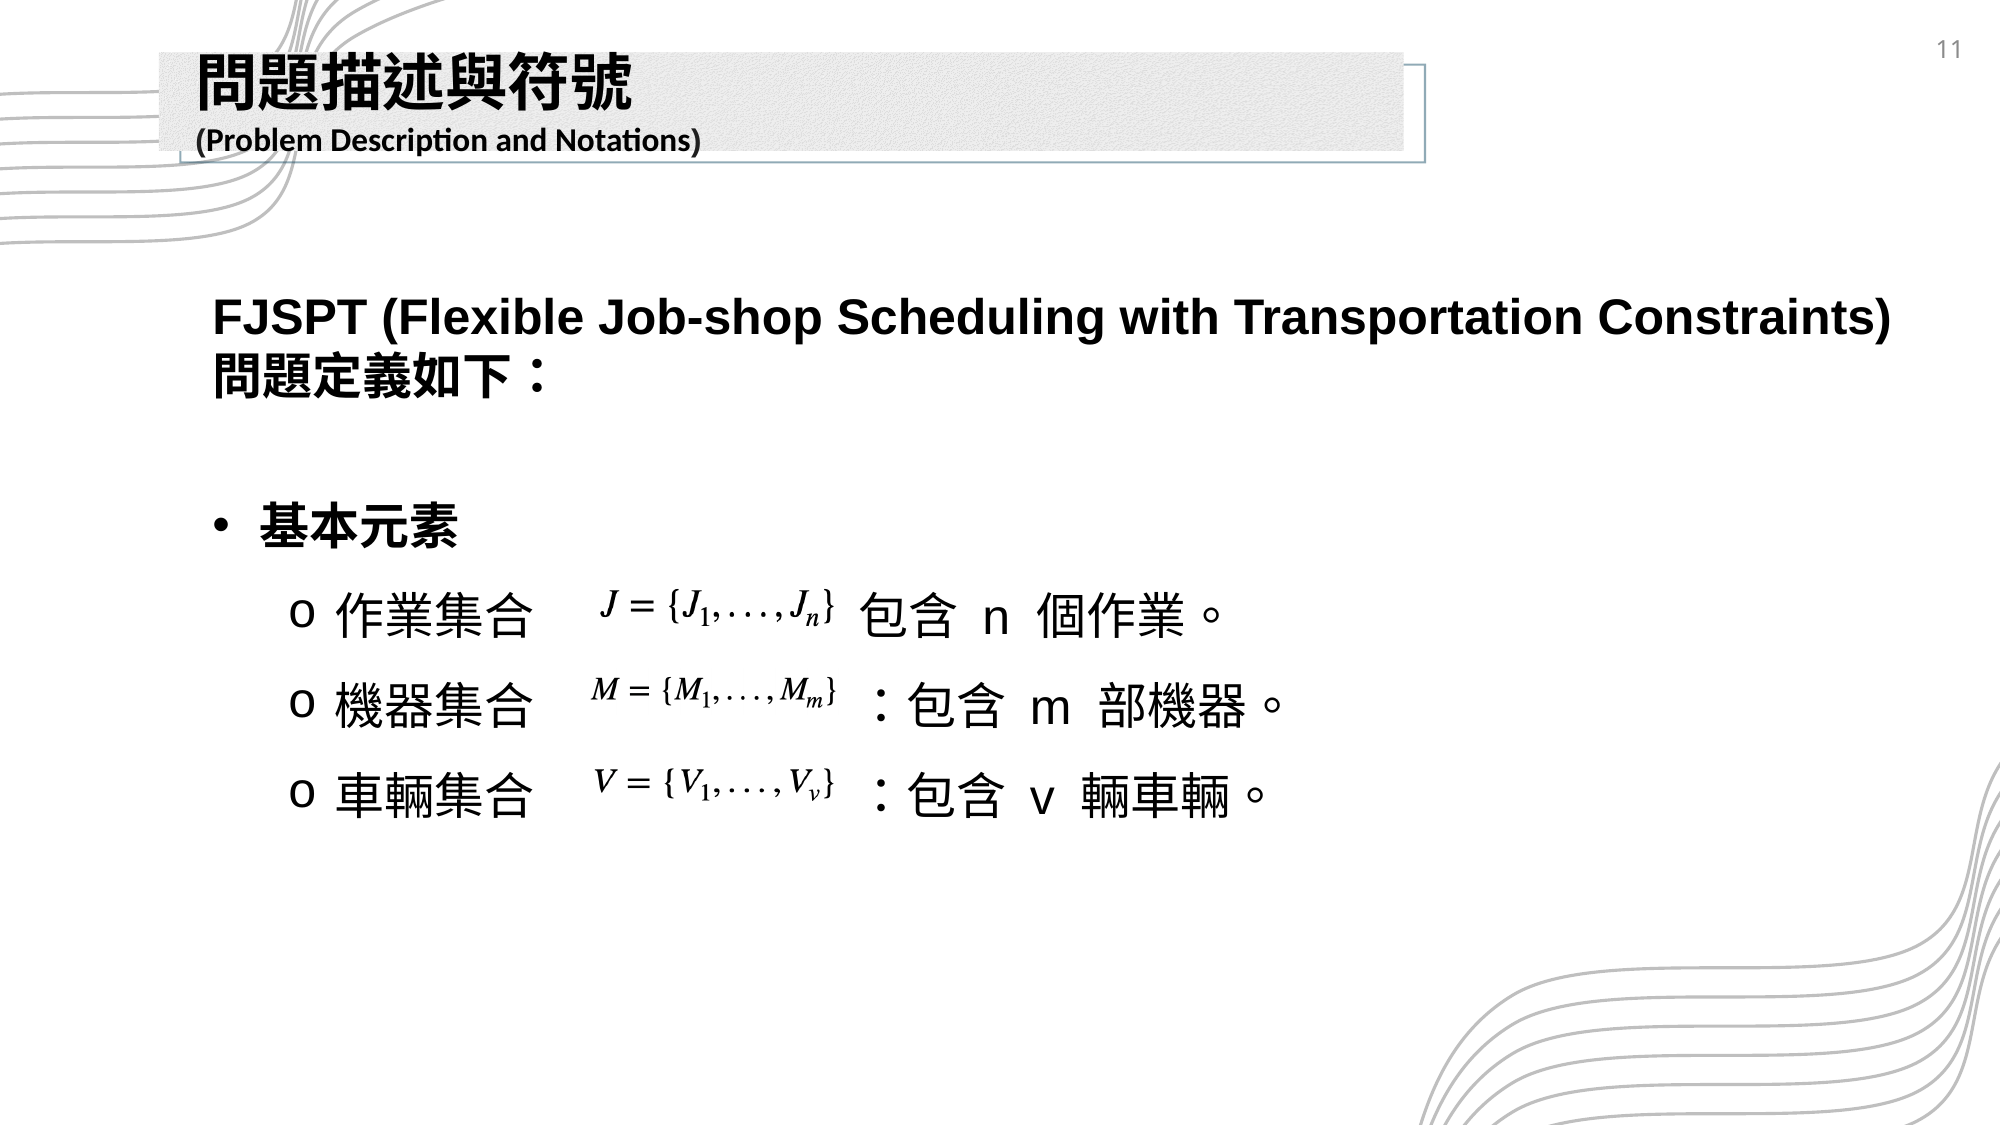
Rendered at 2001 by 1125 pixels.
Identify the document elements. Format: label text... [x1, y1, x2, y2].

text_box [0, 0, 755, 493]
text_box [158, 51, 1426, 163]
picture [585, 758, 838, 808]
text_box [1392, 603, 2000, 1125]
picture [584, 667, 839, 716]
picture [585, 571, 840, 636]
slide_number 10 [1529, 20, 1980, 81]
text_box 問題描述與符號 (Problem Description and Notations) [755, 35, 1746, 166]
text_box FJSPT (Flexible Job-shop Scheduling with Transportation Constraints) 問題定義如下： 基本元素 作業集合 ：包含 n 個作業。 機器集合 ：包含 m 部機器。 車輛集合 ：包含 v 輛車輛。 [197, 276, 1929, 892]
